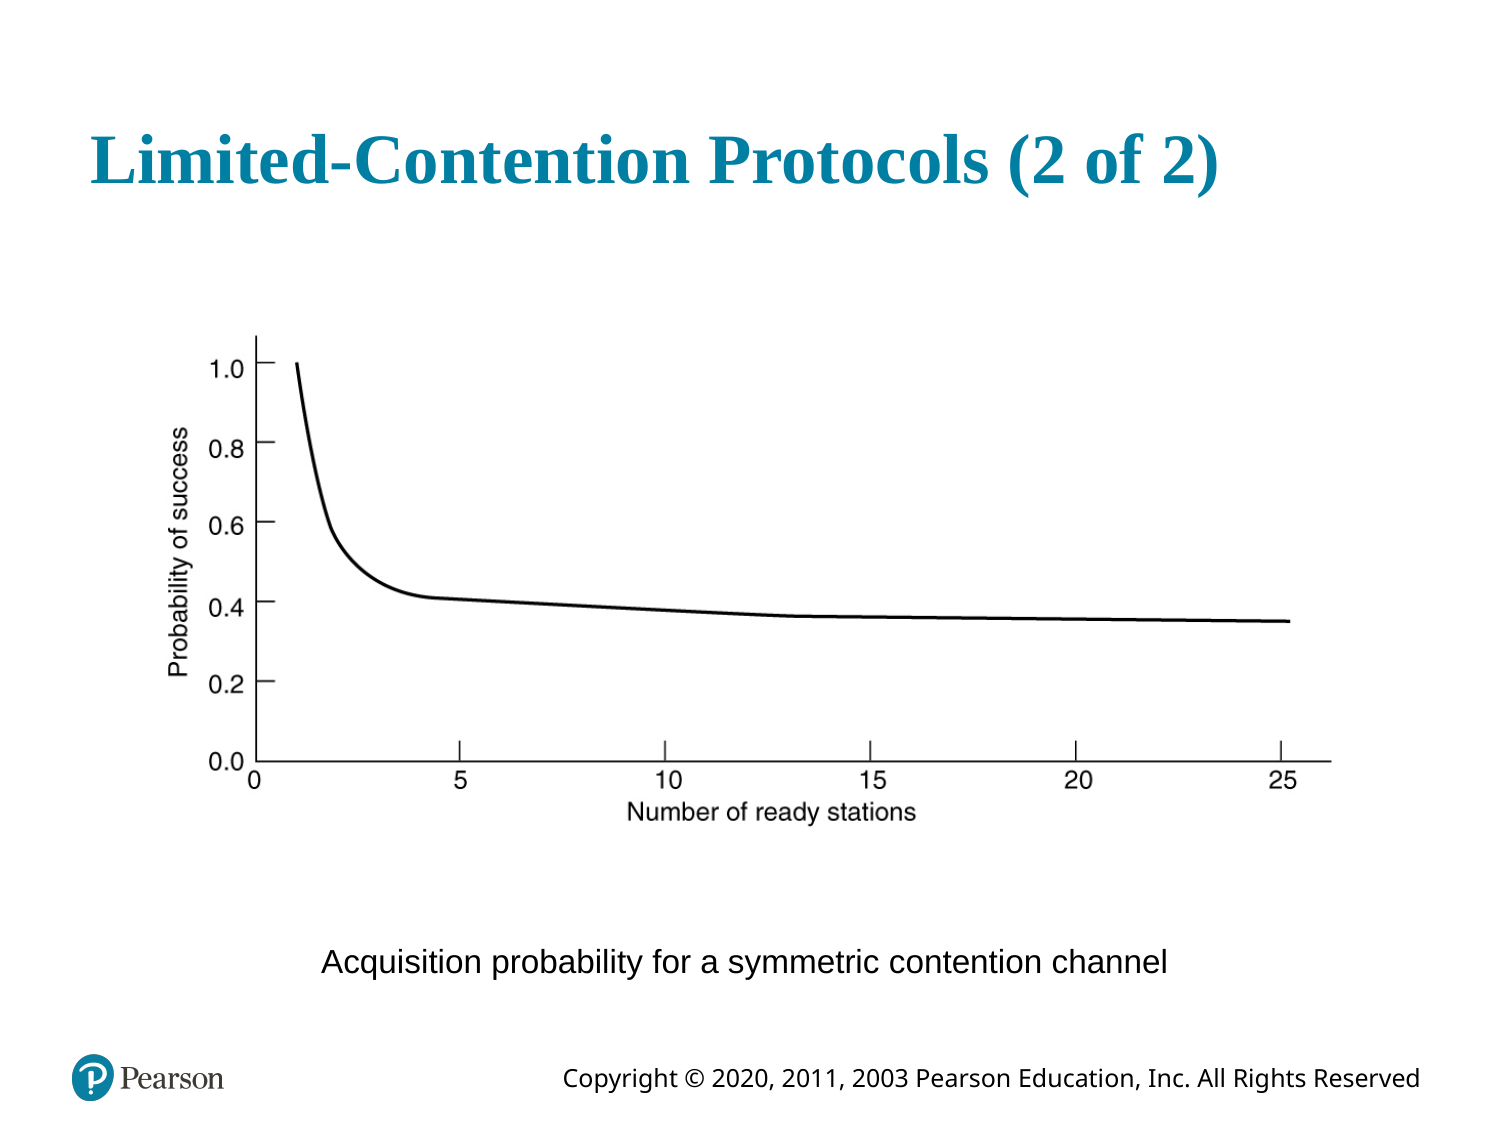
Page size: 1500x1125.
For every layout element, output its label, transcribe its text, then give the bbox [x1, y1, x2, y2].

picture [72, 1087, 83, 1101]
picture [72, 1054, 88, 1070]
picture [80, 1063, 106, 1088]
picture [98, 1054, 224, 1101]
picture [166, 329, 1334, 829]
list Acquisition probability for a symmetric contention channel [75, 888, 1425, 996]
title Limited-Contention Protocols (2 of 2) [75, 37, 1425, 213]
